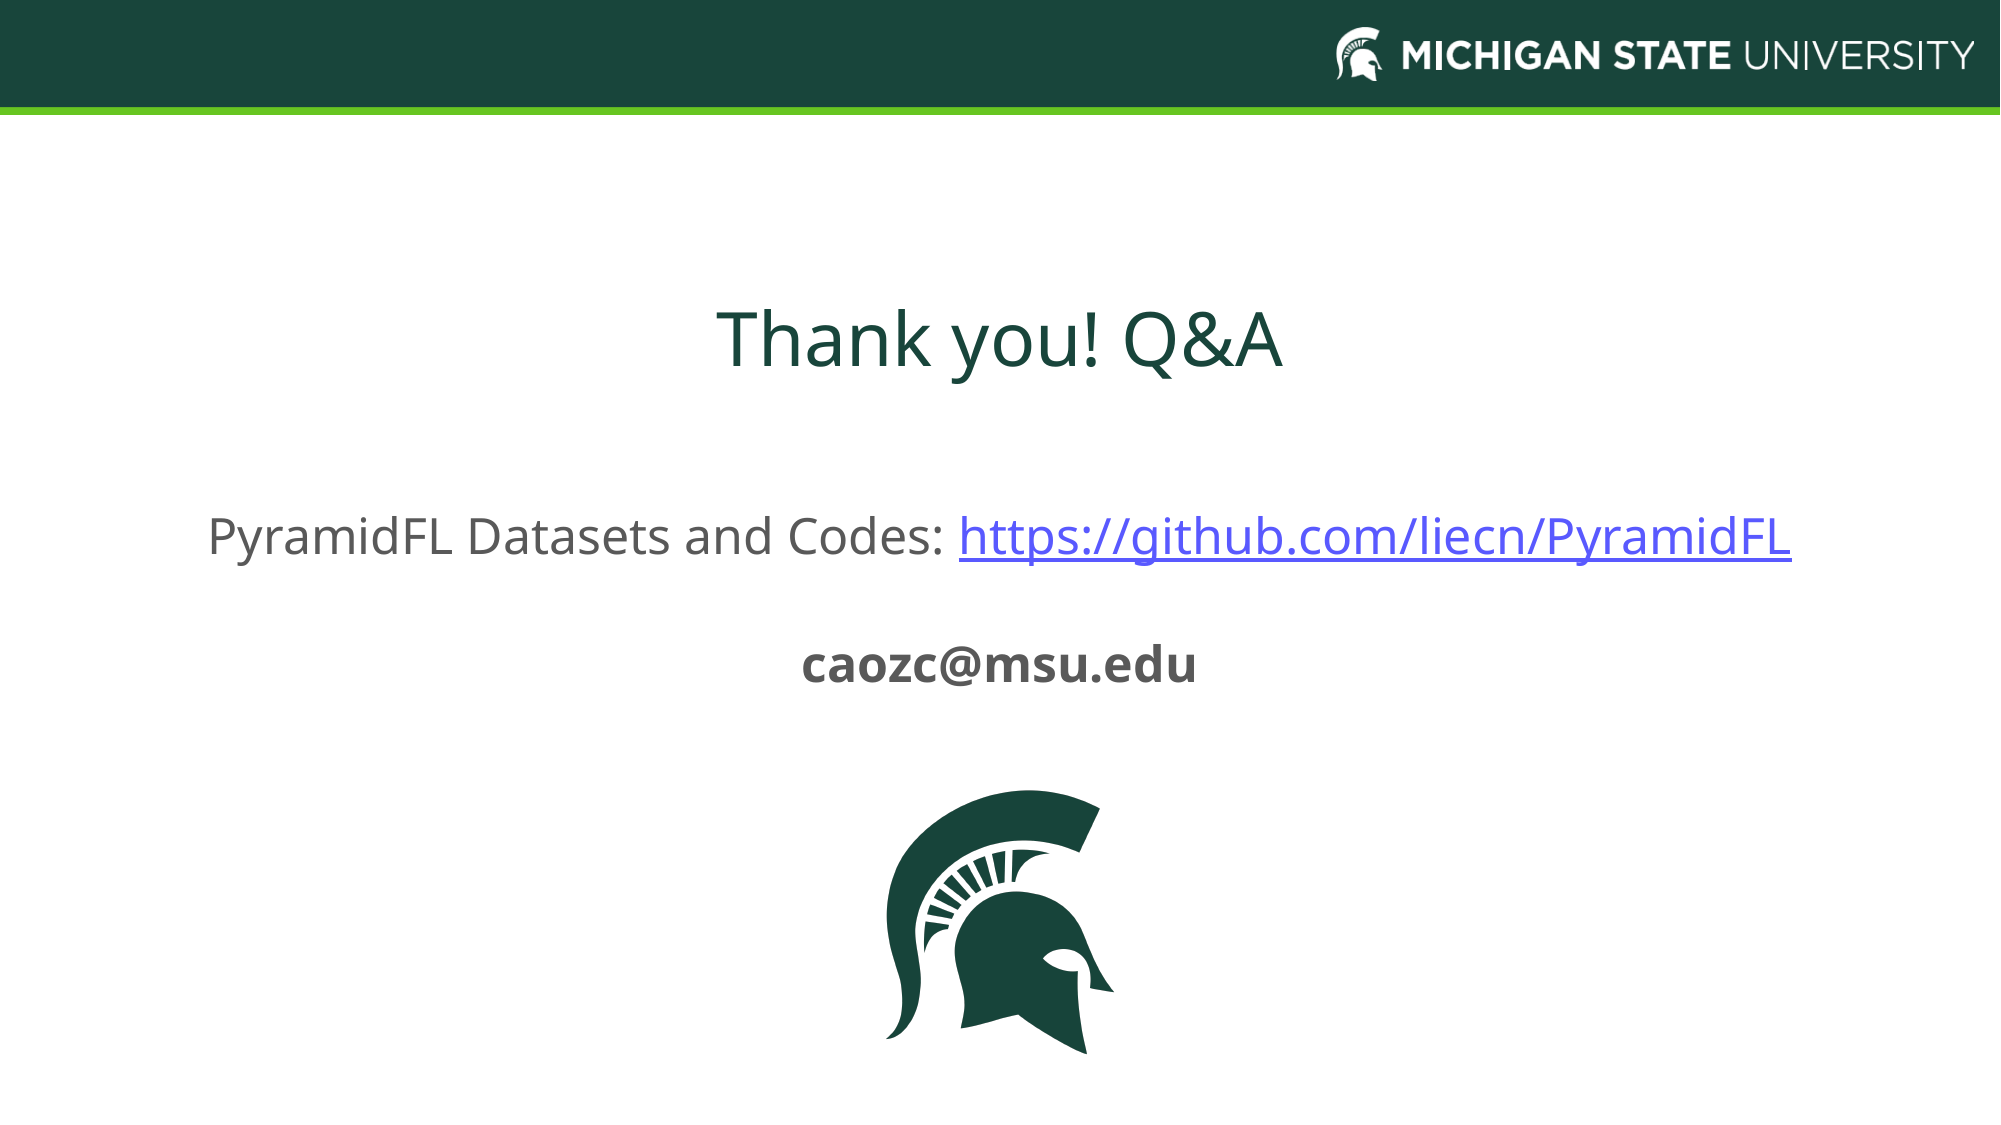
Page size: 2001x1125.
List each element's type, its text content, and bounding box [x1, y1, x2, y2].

picture [884, 789, 1116, 1056]
title Thank you! Q&A [150, 283, 1850, 497]
subtitle PyramidFL Datasets and Codes: https://github.com/liecn/PyramidFL caozc@msu.edu [150, 497, 1850, 843]
